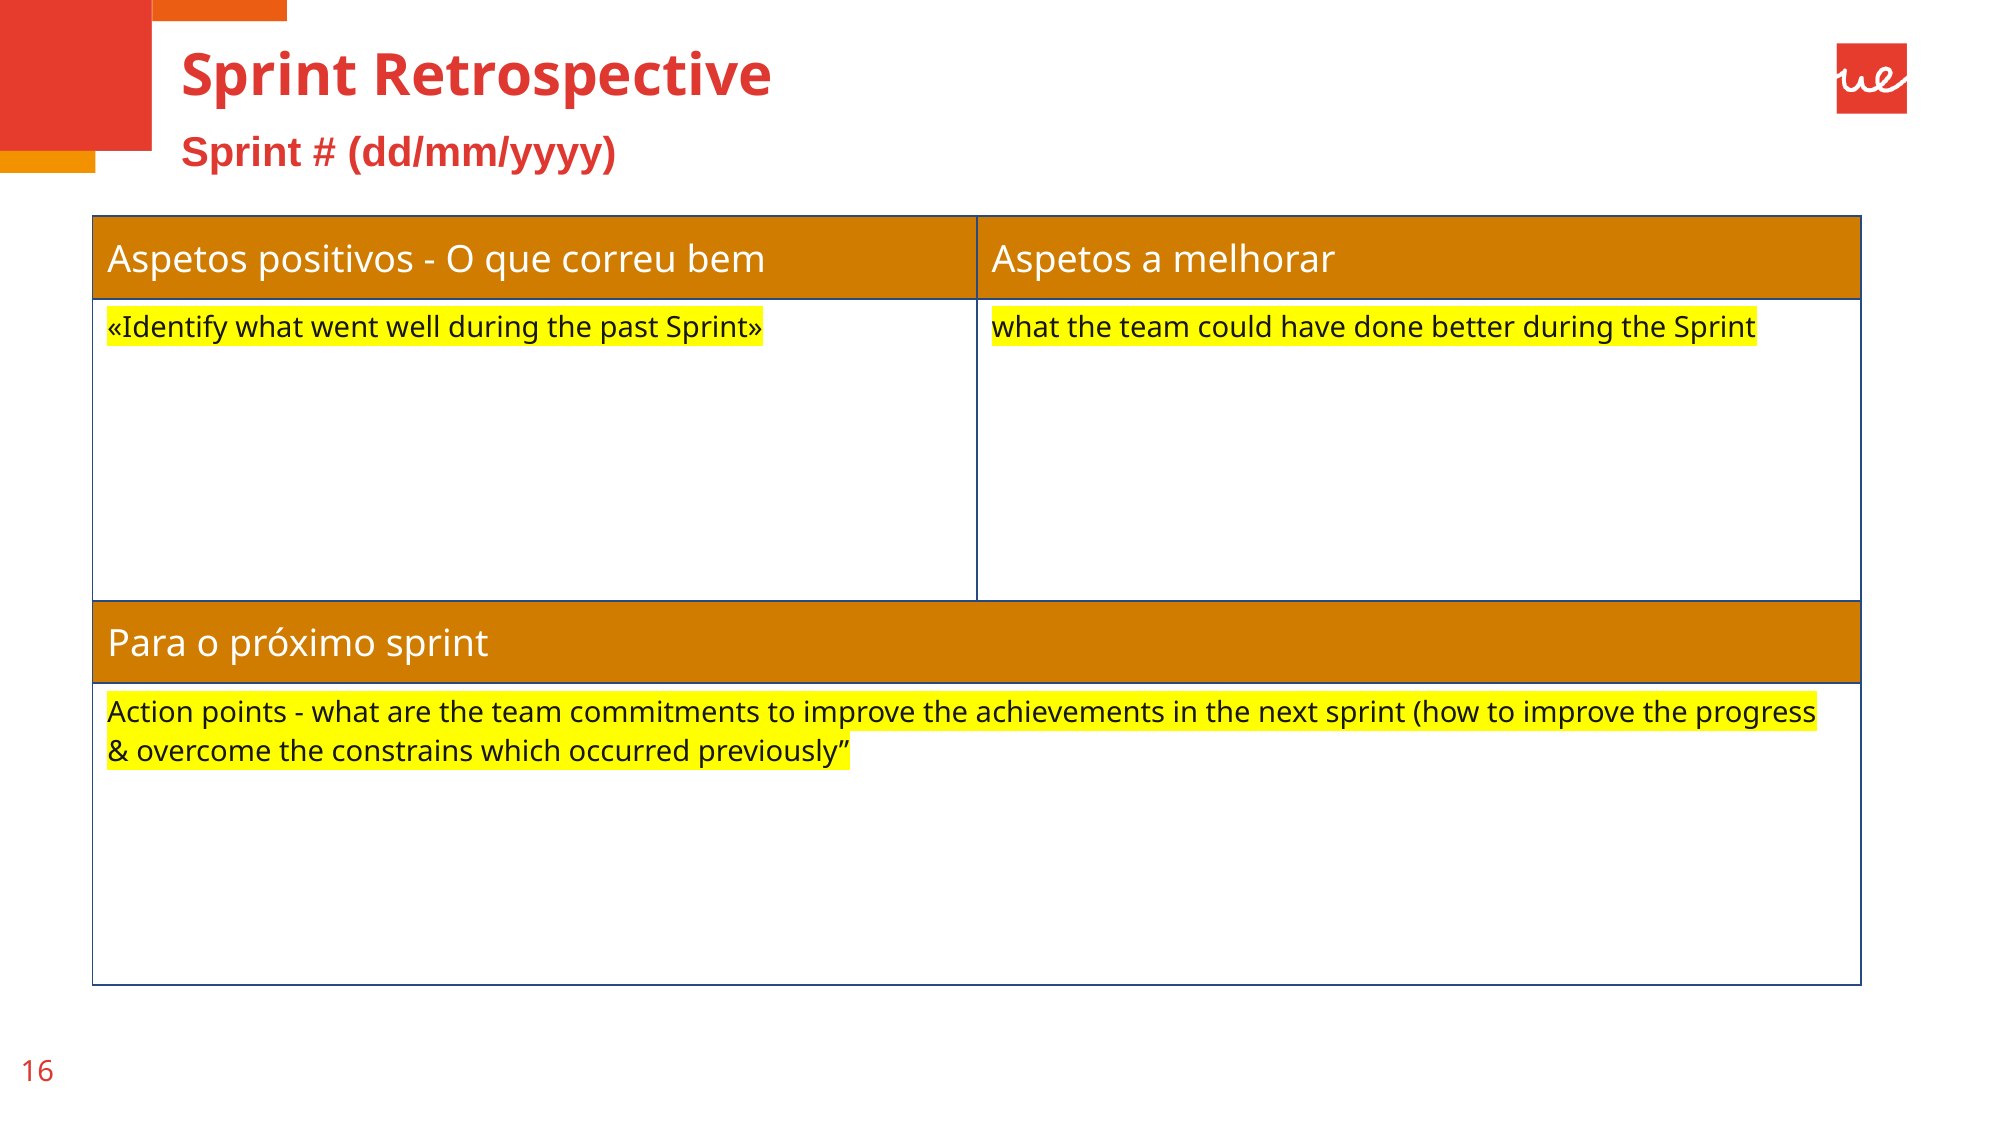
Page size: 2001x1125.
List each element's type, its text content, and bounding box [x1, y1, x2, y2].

table_cell what the team could have done better during the Sprint [978, 300, 1860, 600]
table_cell Action points - what are the team commitments to improve the achievements in the next sprint (how to improve the progress & overcome the constrains which occurred previously” [93, 684, 1860, 984]
table_header Aspetos positivos - O que correu bem [93, 217, 976, 298]
picture [0, 0, 287, 174]
table_header Aspetos a melhorar [978, 217, 1860, 298]
table_cell «Identify what went well during the past Sprint» [93, 300, 976, 600]
picture [1826, 34, 1916, 123]
subtitle Sprint # (dd/mm/yyyy) [166, 122, 1728, 186]
table_cell Para o próximo sprint [93, 602, 1860, 682]
slide_number 16 [2, 1044, 73, 1105]
title Sprint Retrospective [166, 38, 1728, 106]
